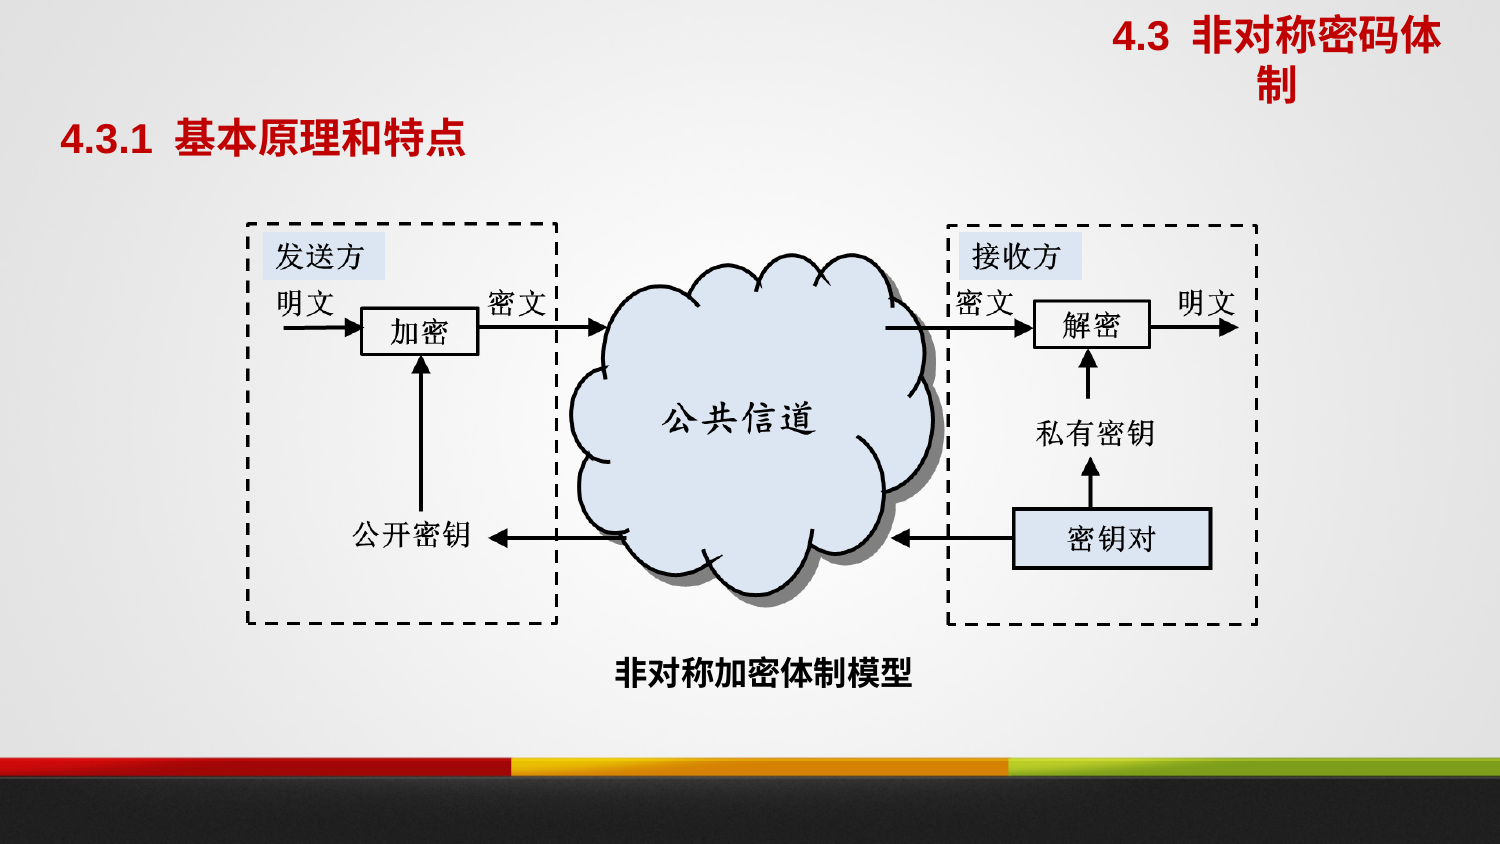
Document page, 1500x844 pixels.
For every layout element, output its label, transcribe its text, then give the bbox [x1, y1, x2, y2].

text_box 非对称加密体制模型 [599, 644, 929, 700]
text_box 4.3.1 基本原理和特点 [35, 105, 493, 168]
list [245, 222, 1271, 626]
picture [0, 0, 1500, 844]
text_box 4.3 非对称密码体制 [1078, 23, 1477, 94]
